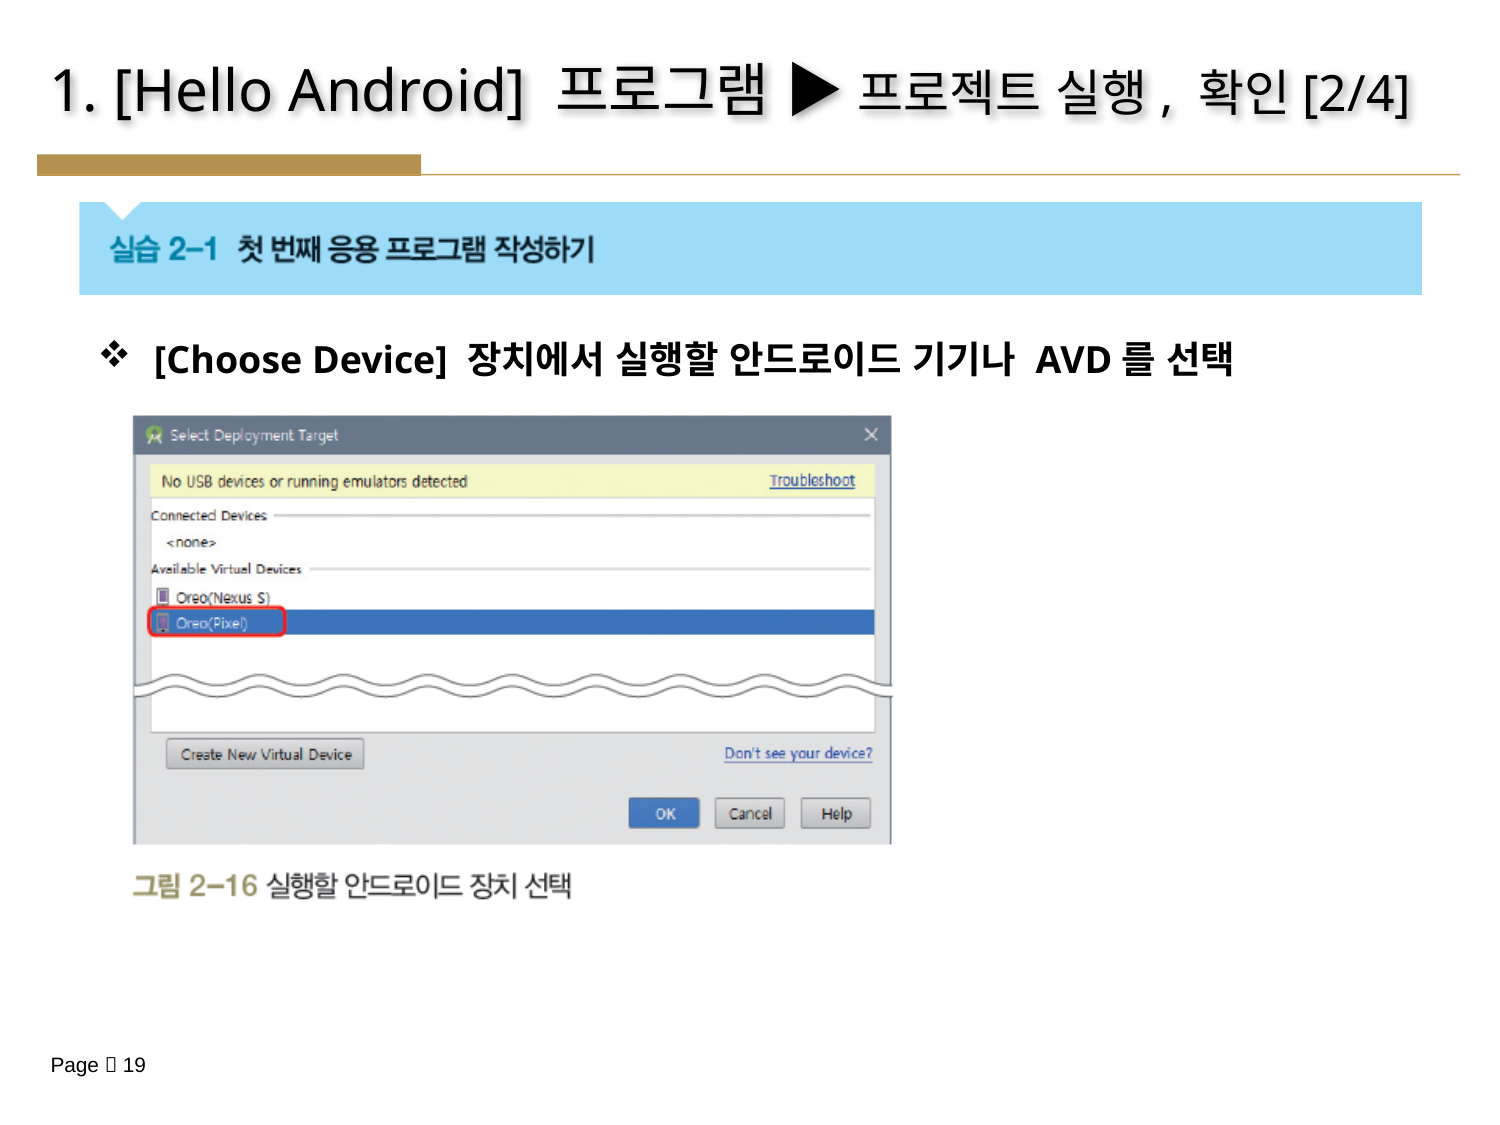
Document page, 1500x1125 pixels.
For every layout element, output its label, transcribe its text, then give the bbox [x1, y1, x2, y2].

picture [127, 408, 899, 912]
title 1. [Hello Android] 프로그램 ▶ 프로젝트 실행, 확인[2/4] [48, 53, 1448, 161]
list [Choose Device] 장치에서 실행할 안드로이드 기기나 AVD를 선택 [54, 335, 1500, 1051]
picture [77, 201, 1423, 295]
